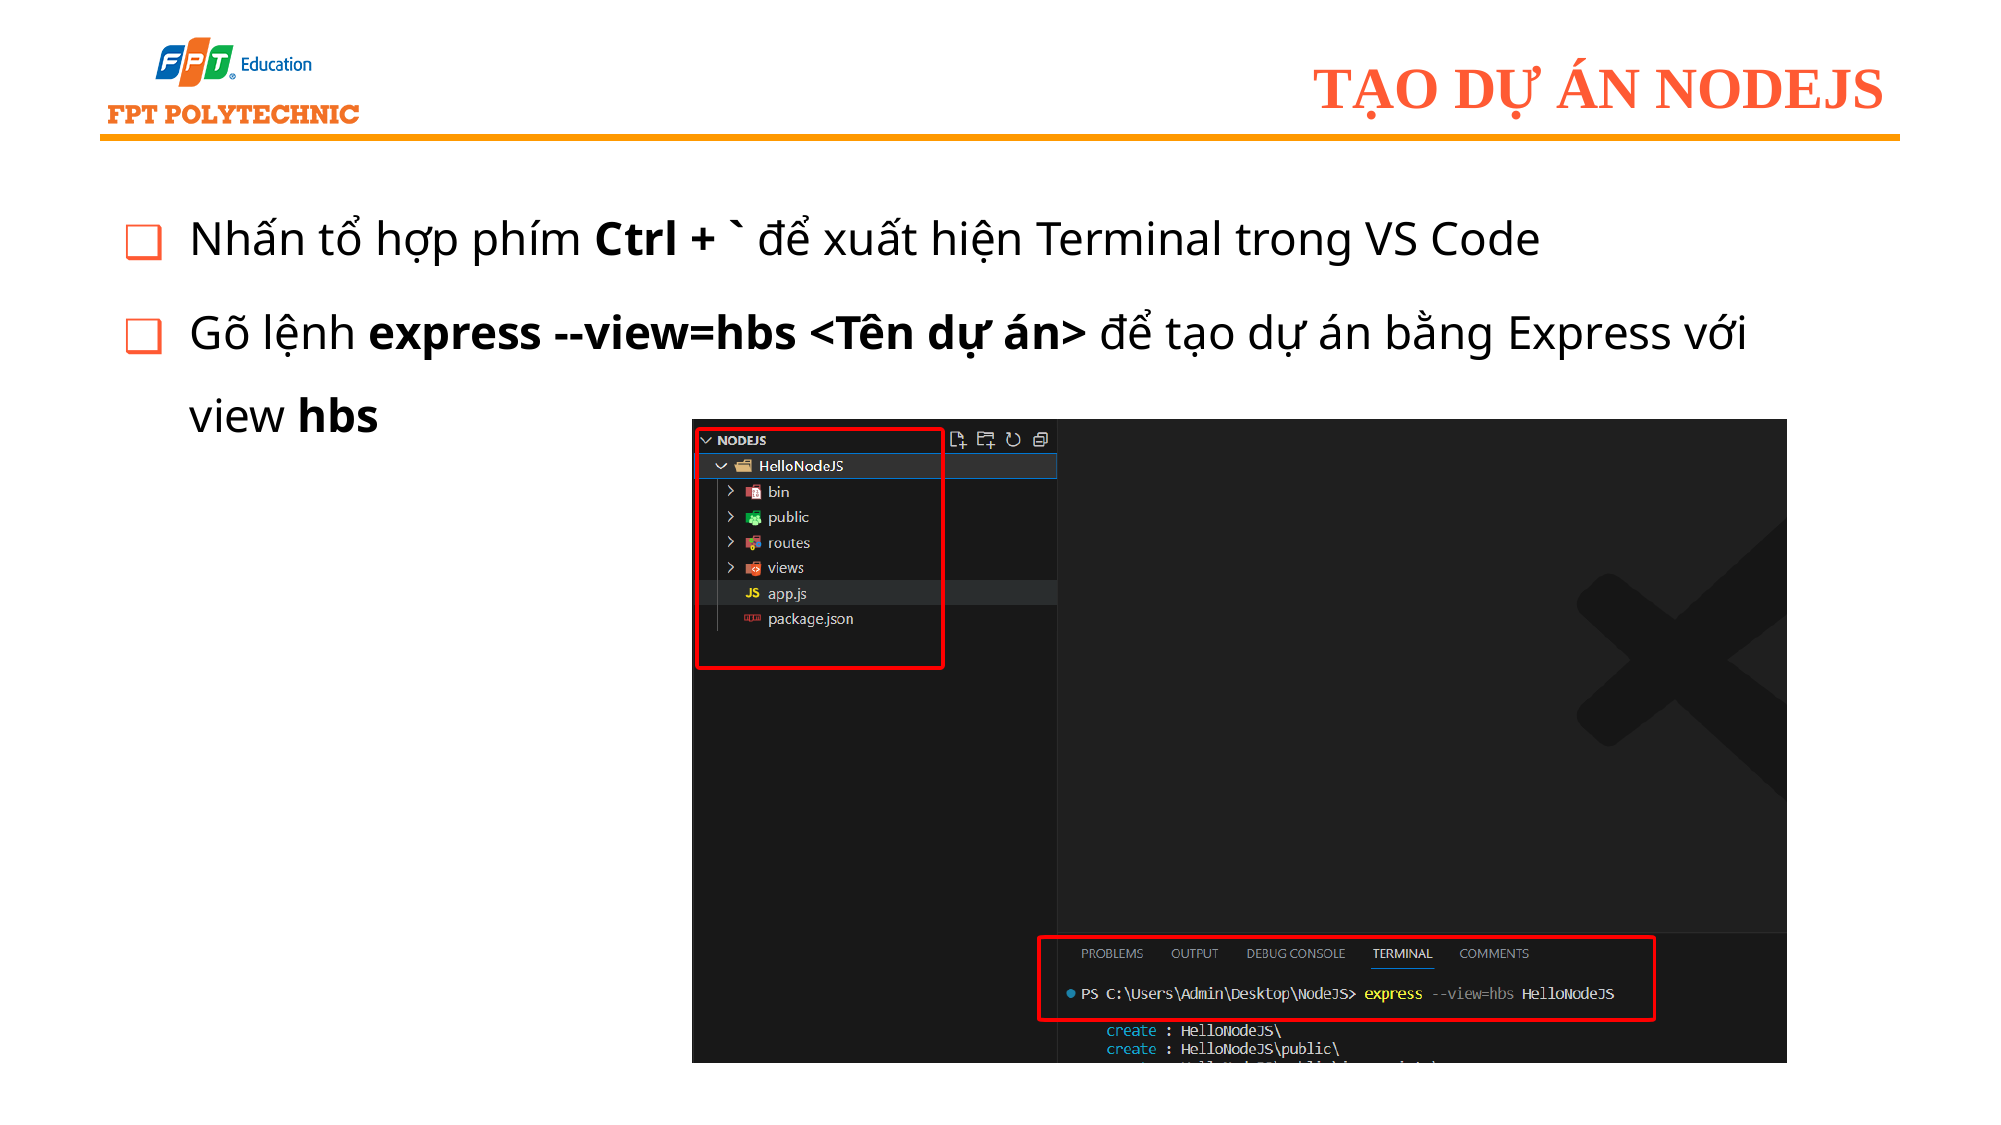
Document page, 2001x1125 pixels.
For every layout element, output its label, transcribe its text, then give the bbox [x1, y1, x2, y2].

list Nhấn tổ hợp phím Ctrl + ` để xuất hiện Terminal trong VS Code Gõ lệnh express --view=hbs <Tên dự án> để tạo dự án bằng Express với view hbs [99, 174, 1925, 1063]
title tạo dự án nodejs [366, 45, 1900, 125]
picture [99, 25, 367, 134]
picture [99, 135, 367, 143]
picture [692, 419, 1787, 1063]
